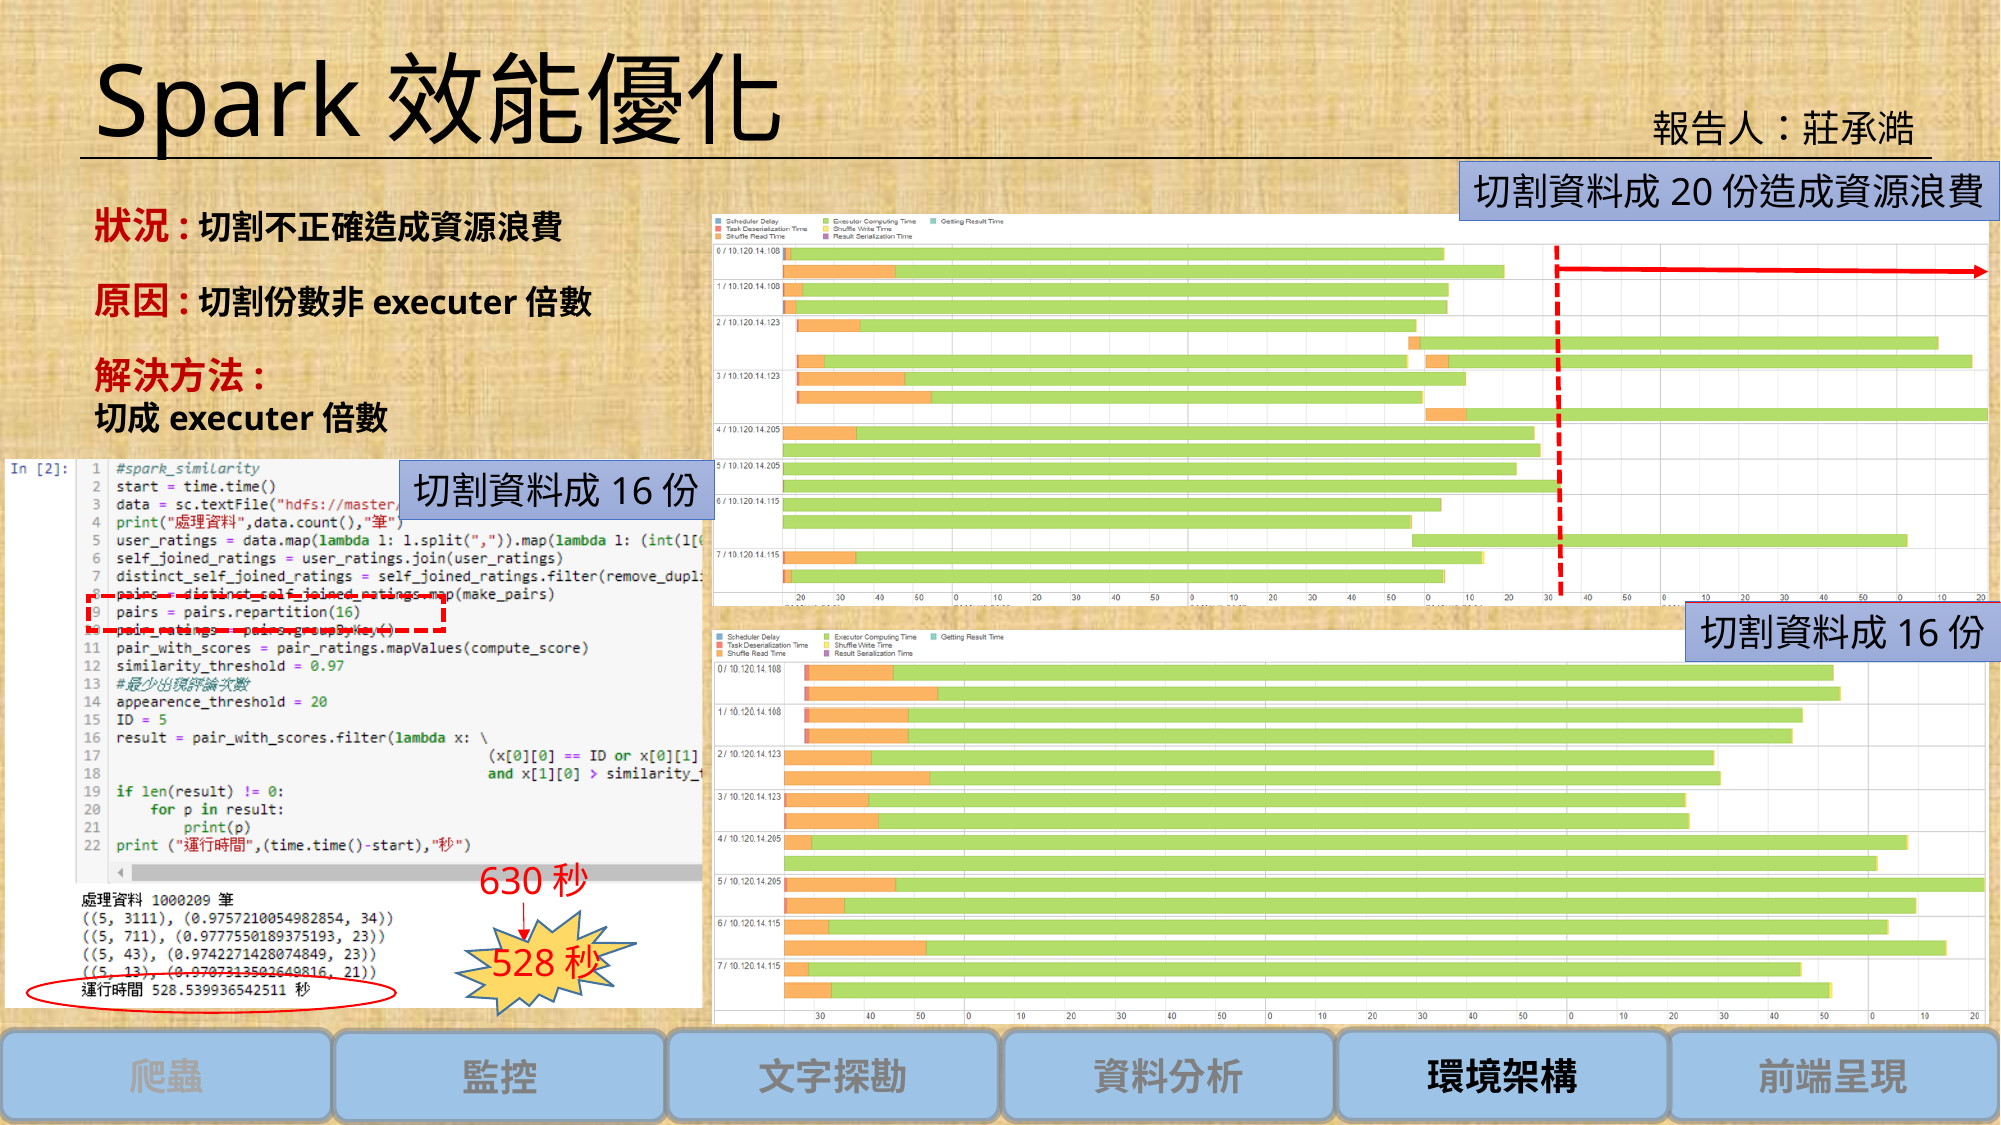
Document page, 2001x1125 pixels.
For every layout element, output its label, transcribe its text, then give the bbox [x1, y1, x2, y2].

picture [0, 0, 2001, 1125]
text_box 報告人：莊承澔 [1636, 97, 1931, 158]
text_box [0, 1029, 2000, 1123]
text_box Spark效能優化 [79, 29, 935, 158]
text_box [712, 161, 1994, 1024]
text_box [4, 459, 708, 1015]
text_box 狀況:切割不正確造成資源浪費 原因:切割份數非executer倍數 解決方法: 切成executer倍數 [78, 193, 712, 446]
text_box Spark效能優化 [79, 159, 935, 165]
